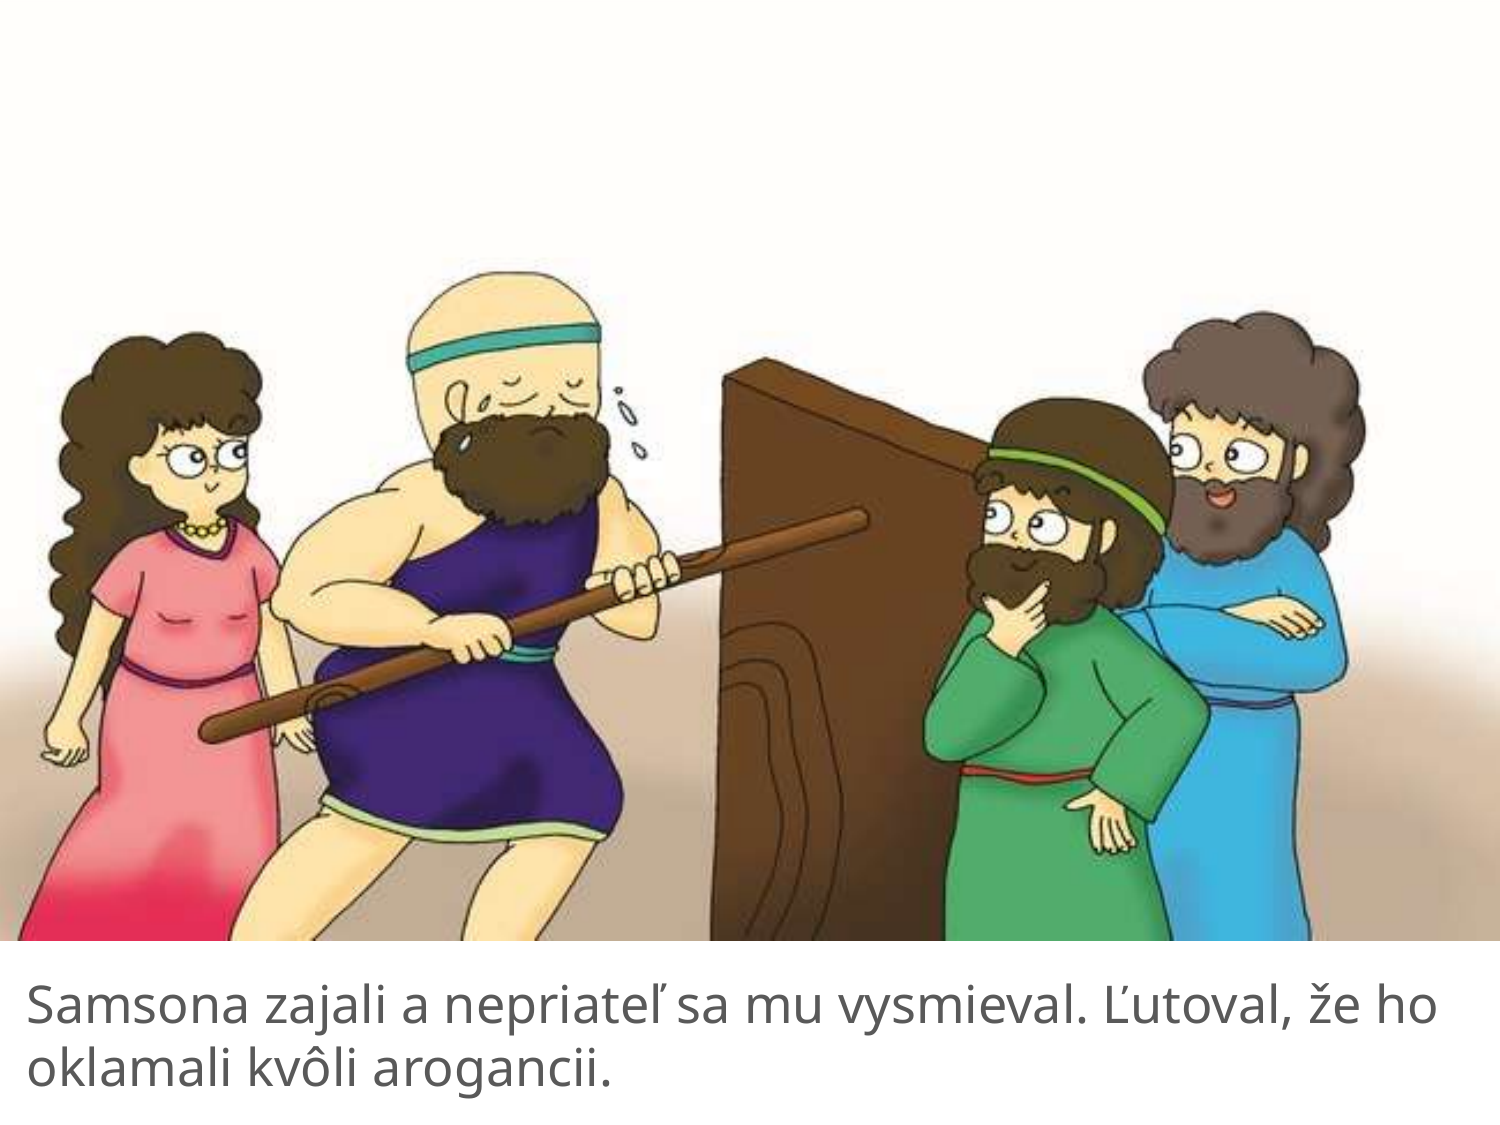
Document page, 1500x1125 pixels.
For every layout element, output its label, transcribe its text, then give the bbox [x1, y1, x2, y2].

text_box Samsona zajali a nepriateľ sa mu vysmieval. Ľutoval, že ho oklamali kvôli arogancii. [11, 964, 1498, 1104]
picture [0, 0, 1500, 941]
